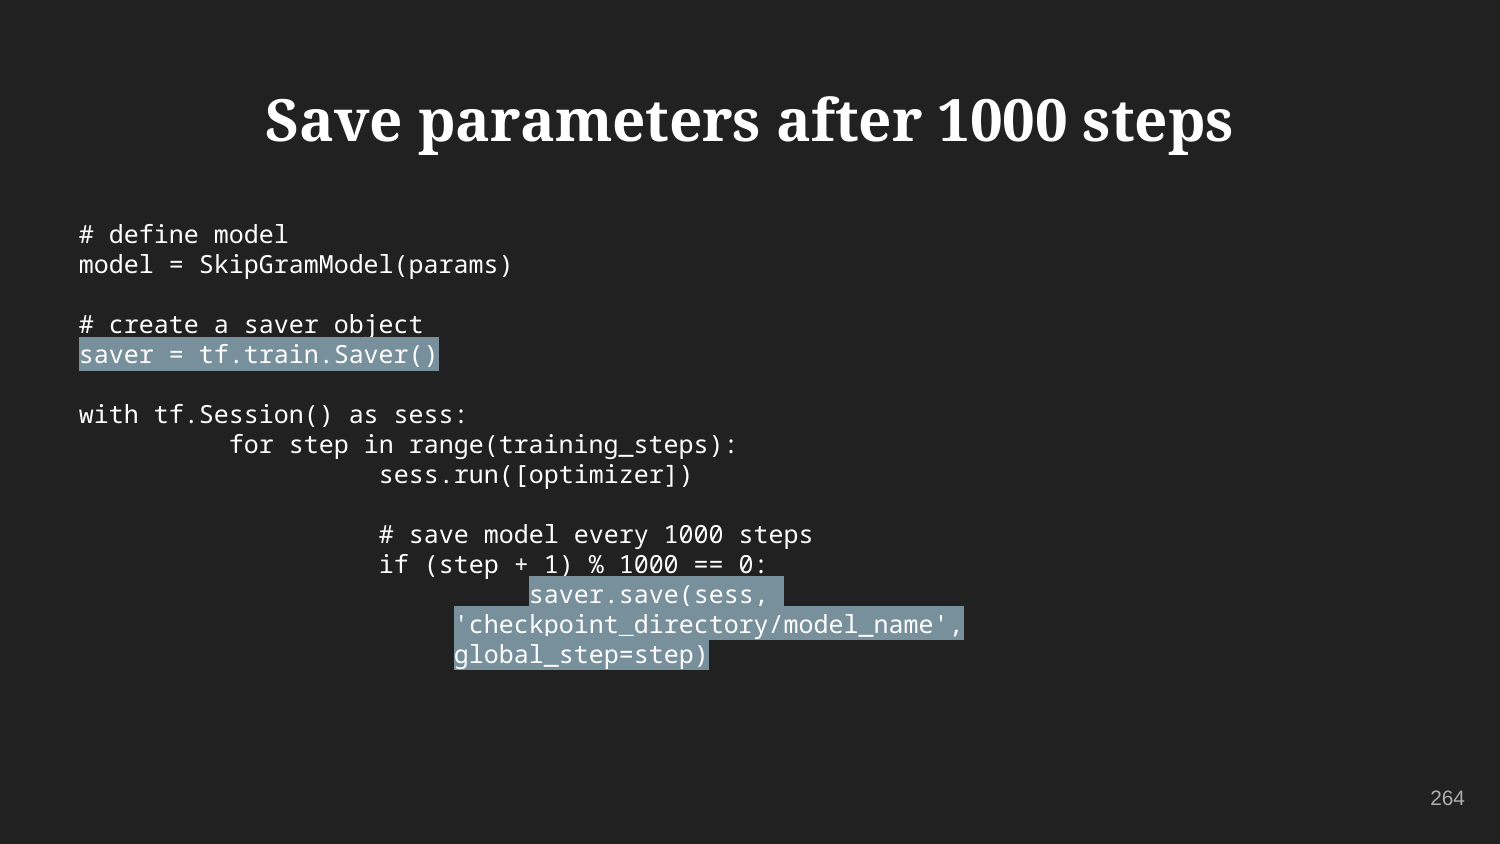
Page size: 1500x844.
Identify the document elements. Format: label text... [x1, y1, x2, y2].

title # define model model = SkipGramModel(params) # create a saver object saver = tf.train.Saver() with tf.Session() as sess: for step in range(training_steps): sess.run([optimizer]) # save model every 1000 steps if (step + 1) % 1000 == 0: saver.save(sess, 'checkpoint_directory/model_name', global_step=step) [63, 203, 1462, 680]
title Save parameters after 1000 steps [51, 68, 1449, 163]
slide_number 264 [1389, 764, 1480, 830]
